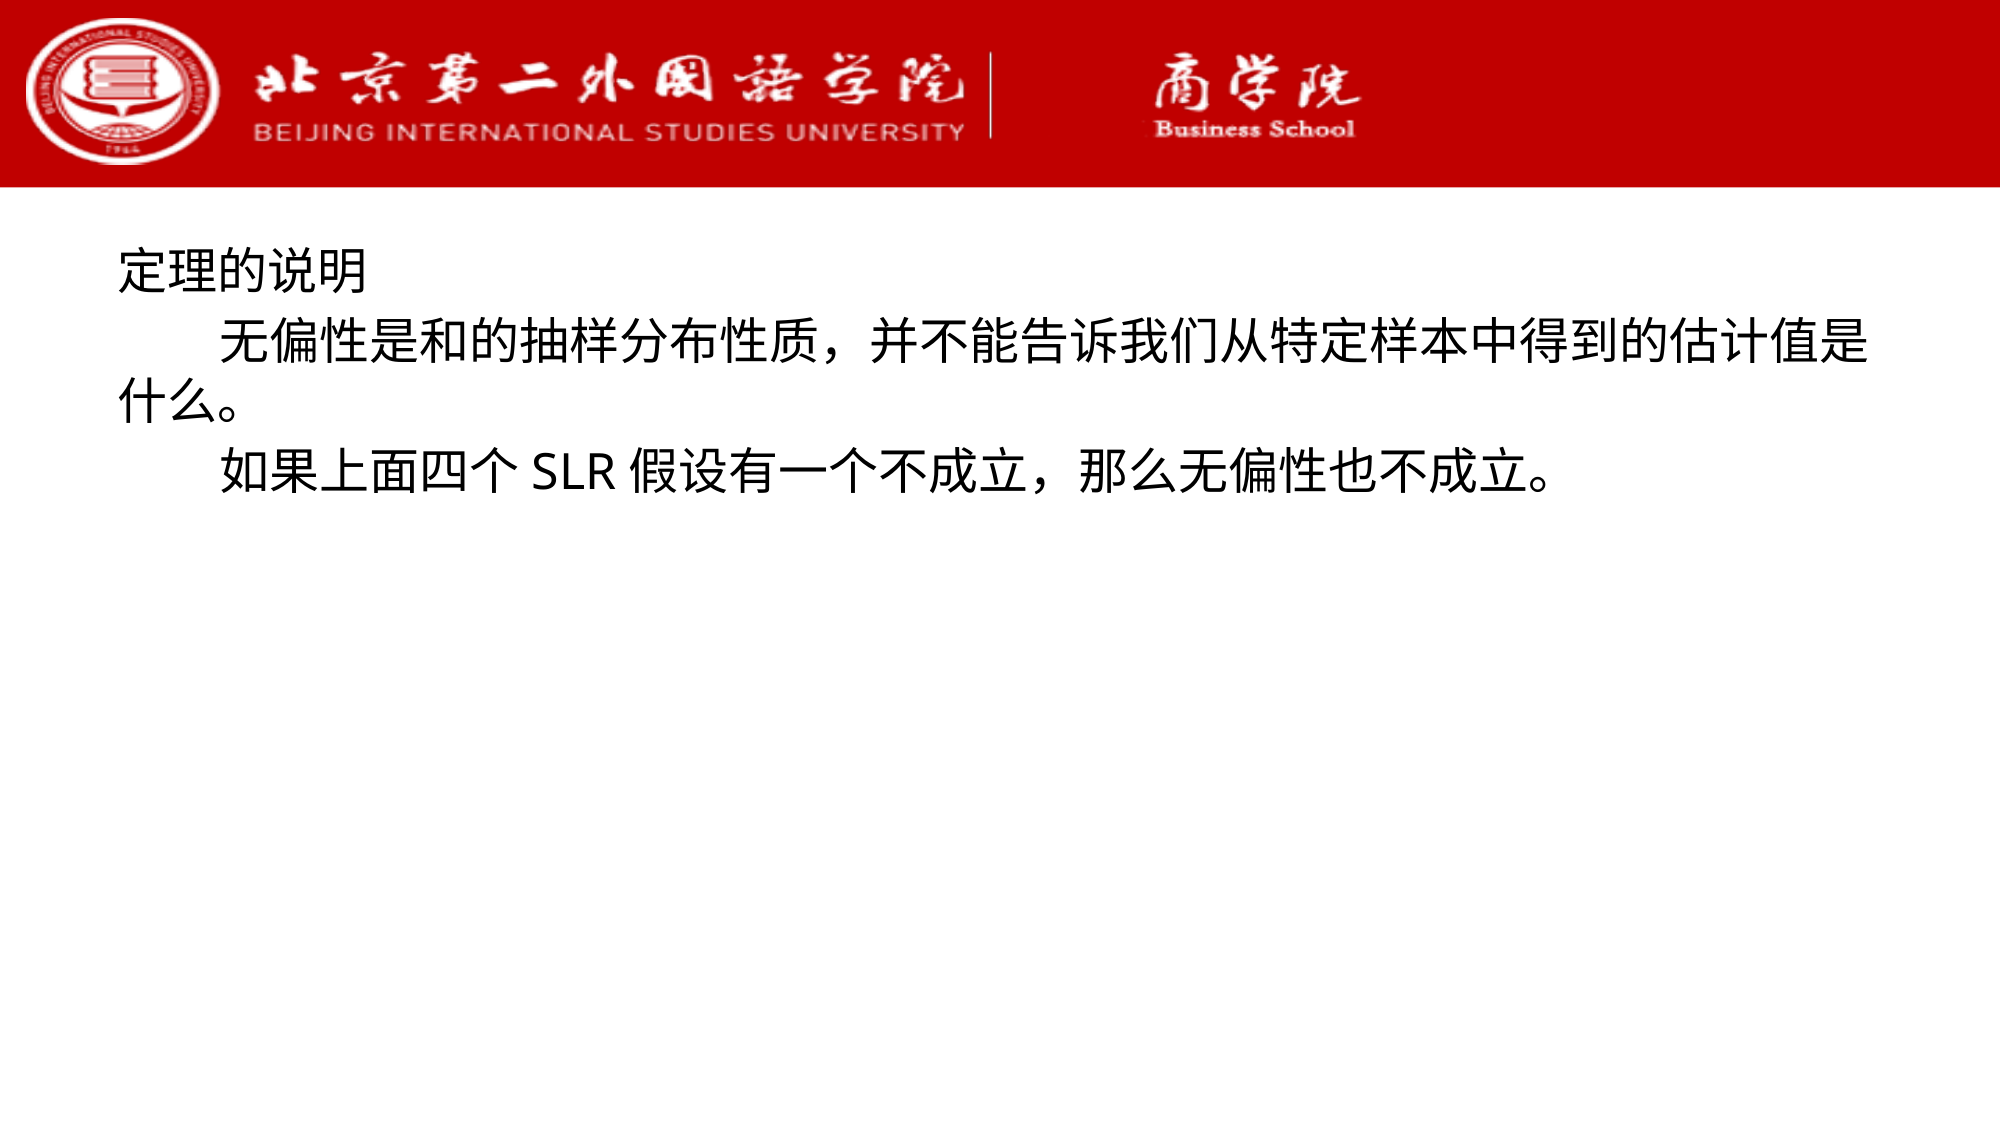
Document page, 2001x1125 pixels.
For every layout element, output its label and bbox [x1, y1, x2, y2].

picture [26, 18, 1693, 165]
